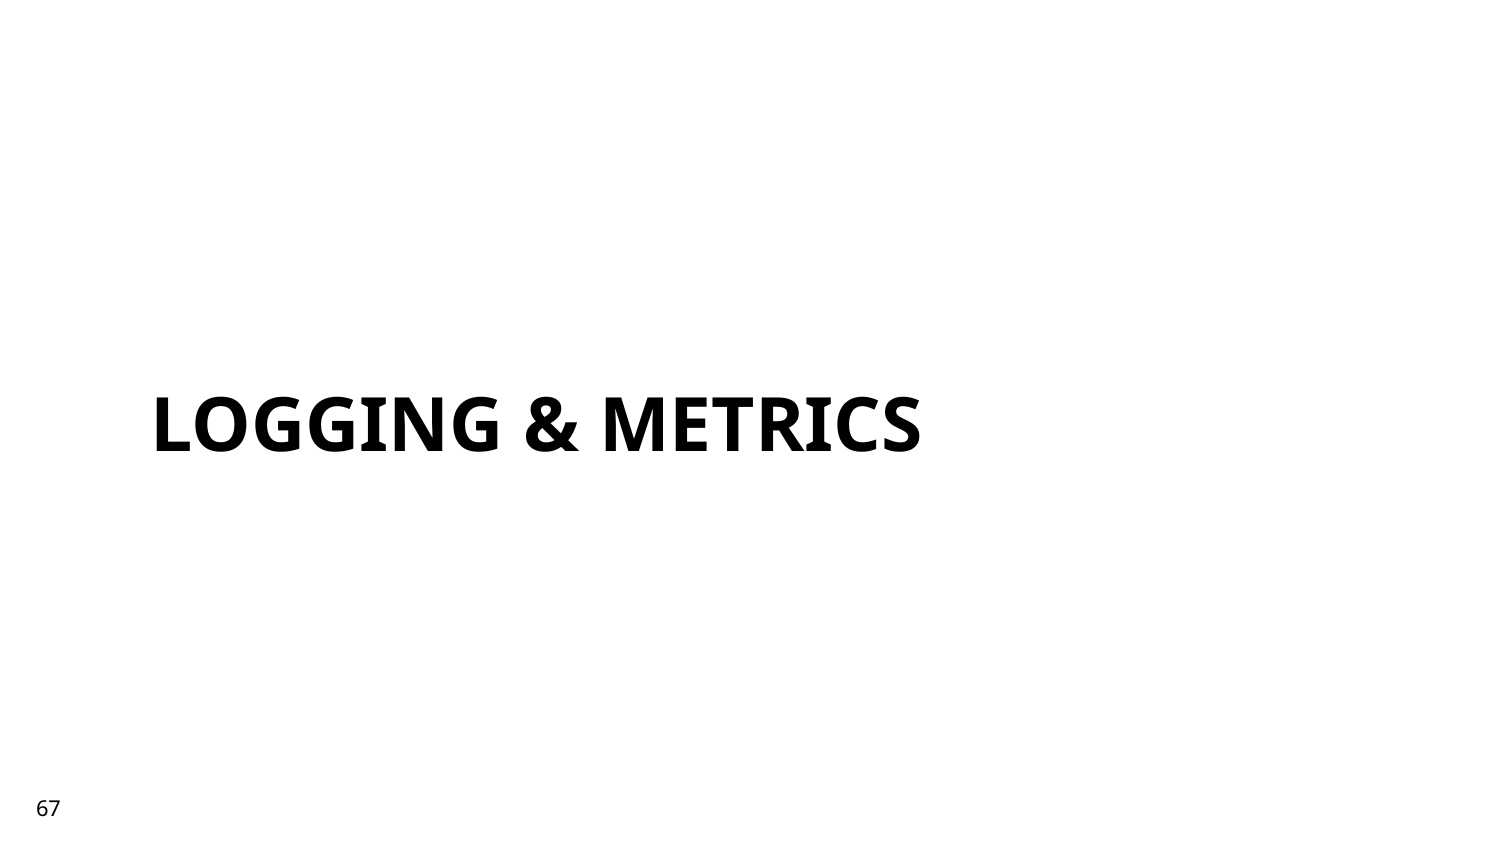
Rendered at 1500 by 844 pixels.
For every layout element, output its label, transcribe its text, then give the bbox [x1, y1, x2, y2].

title LOGGING & METRICS [135, 272, 1365, 572]
